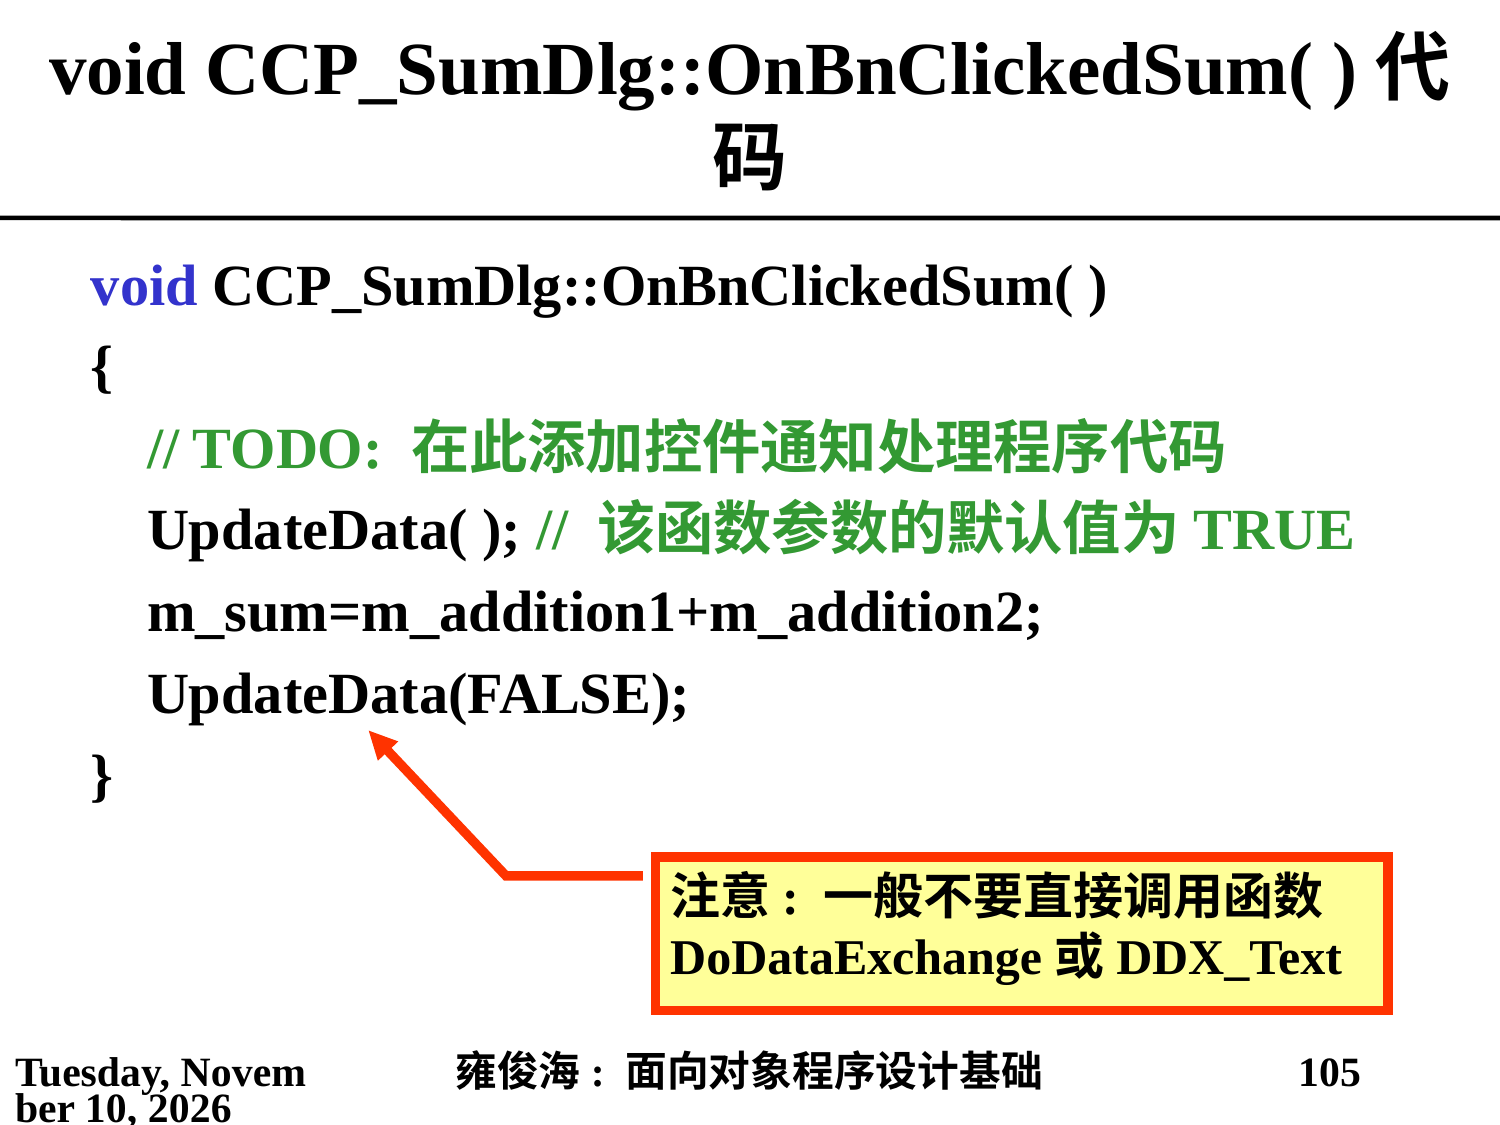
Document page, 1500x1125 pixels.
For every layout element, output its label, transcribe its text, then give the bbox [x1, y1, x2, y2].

slide_number 105 [1161, 1042, 1499, 1103]
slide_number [0, 1042, 337, 1103]
text_box 注意: 一般不要直接调用函数DoDataExchange或DDX_Text [655, 857, 1389, 1011]
list void CCP_SumDlg::OnBnClickedSum( ) { // TODO: 在此添加控件通知处理程序代码 UpdateData( ); // 该函数参数的默认值为TRUE m_sum=m_addition1+m_addition2; UpdateData(FALSE); } [75, 239, 1425, 1042]
text_box 注意: 一般不要直接调用函数DoDataExchange或DDX_Text [368, 730, 643, 876]
footer 雍俊海: 面向对象程序设计基础 [337, 1042, 1161, 1103]
title void CCP_SumDlg::OnBnClickedSum( )代码 [0, 0, 1500, 217]
